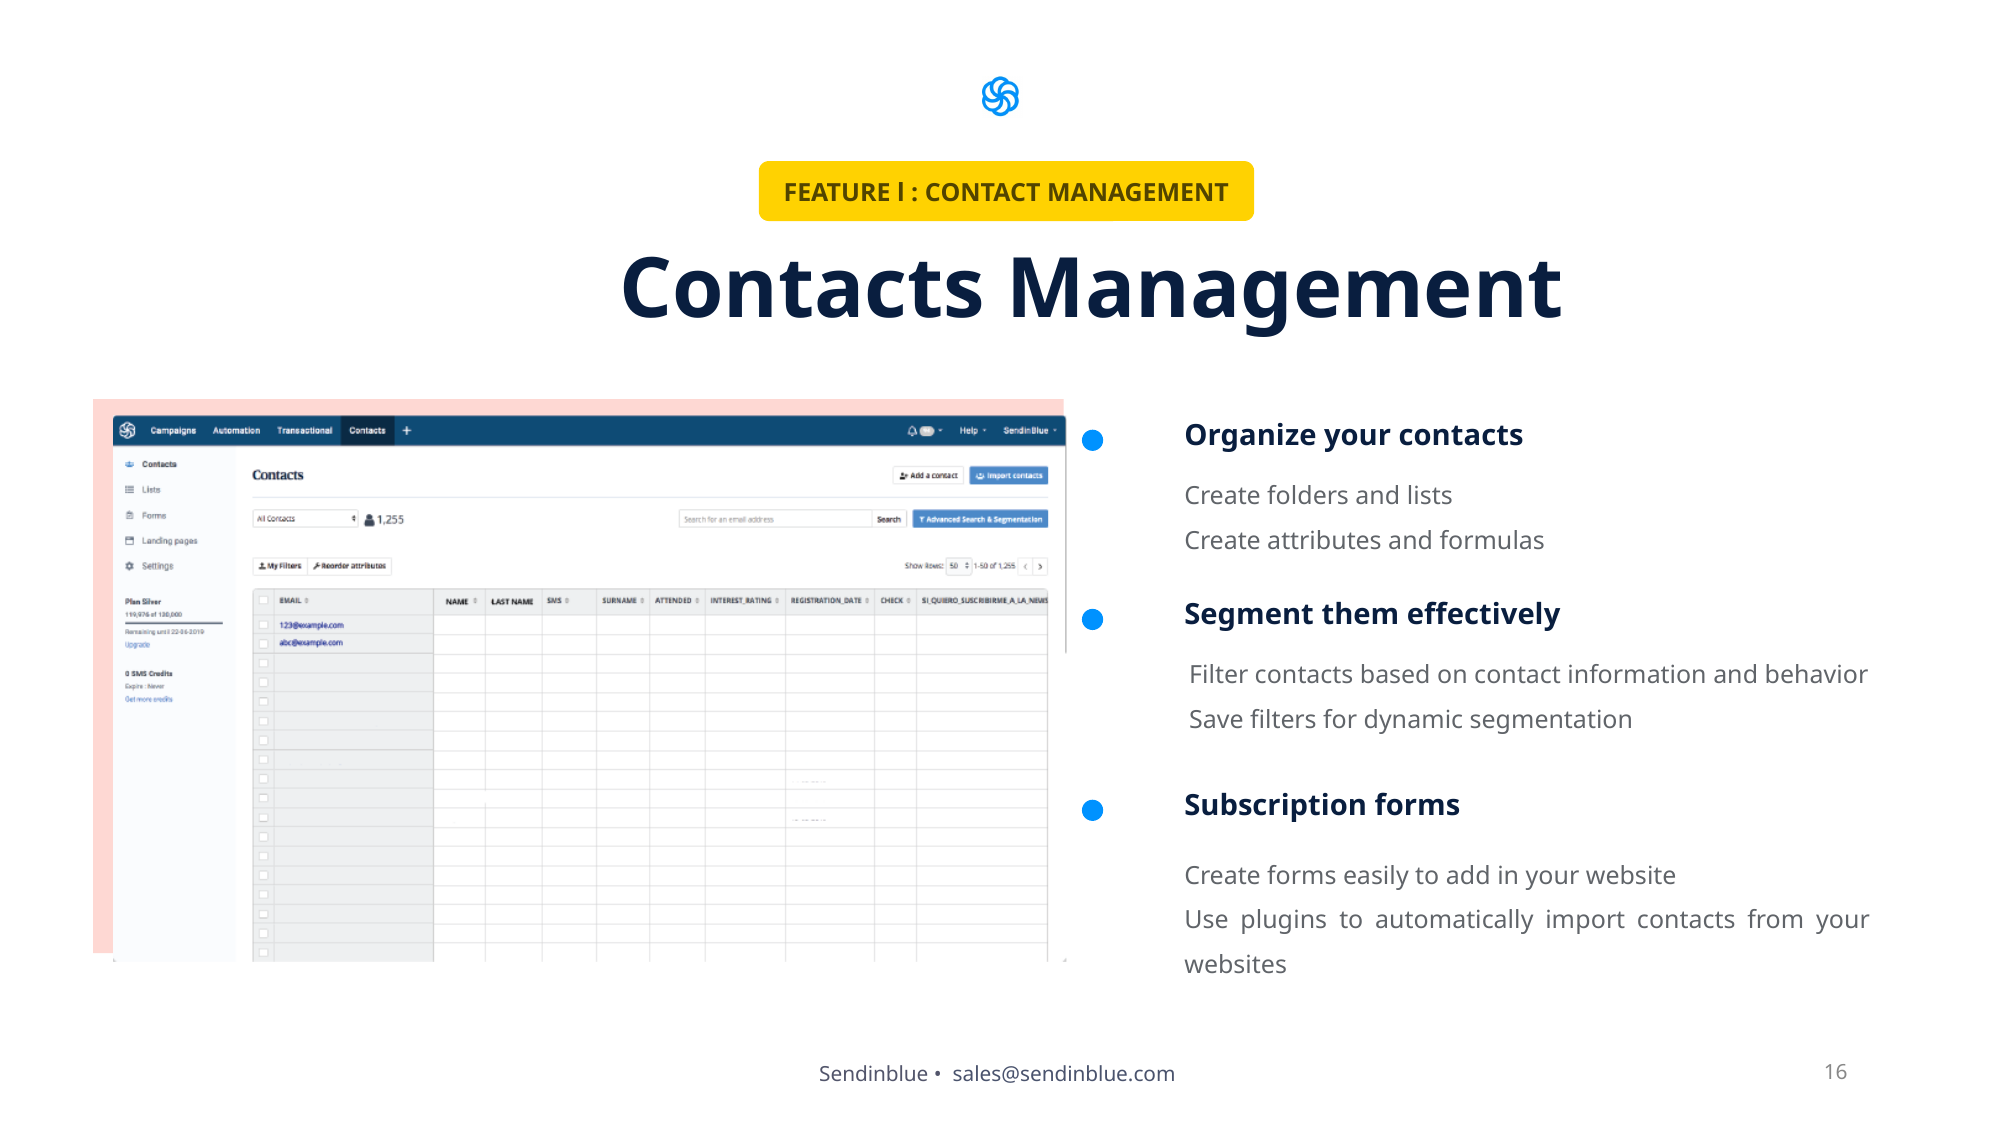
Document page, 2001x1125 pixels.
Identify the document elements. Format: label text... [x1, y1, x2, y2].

picture [981, 75, 1023, 118]
text_box [1081, 799, 1104, 821]
text_box Filter contacts based on contact information and behavior Save filters for dynamic segmentation [1174, 636, 2000, 738]
text_box Contacts Management [604, 220, 1741, 362]
text_box Segment them effectively [1169, 588, 1620, 639]
footer Sendinblue • sales@sendinblue.com [523, 1042, 1412, 1103]
picture [113, 414, 1068, 962]
slide_number 16 [1412, 1042, 1863, 1103]
text_box Organize your contacts [1169, 408, 1584, 457]
text_box [1081, 608, 1104, 631]
text_box Subscription forms [1169, 778, 1519, 830]
text_box Create forms easily to add in your website Use plugins to automatically import contacts from your websites [1169, 836, 1887, 984]
text_box Create folders and lists Create attributes and formulas [1169, 457, 1879, 559]
text_box [1081, 429, 1104, 451]
text_box ç [93, 399, 1064, 954]
text_box FEATURE l : CONTACT MANAGEMENT [758, 161, 1255, 220]
